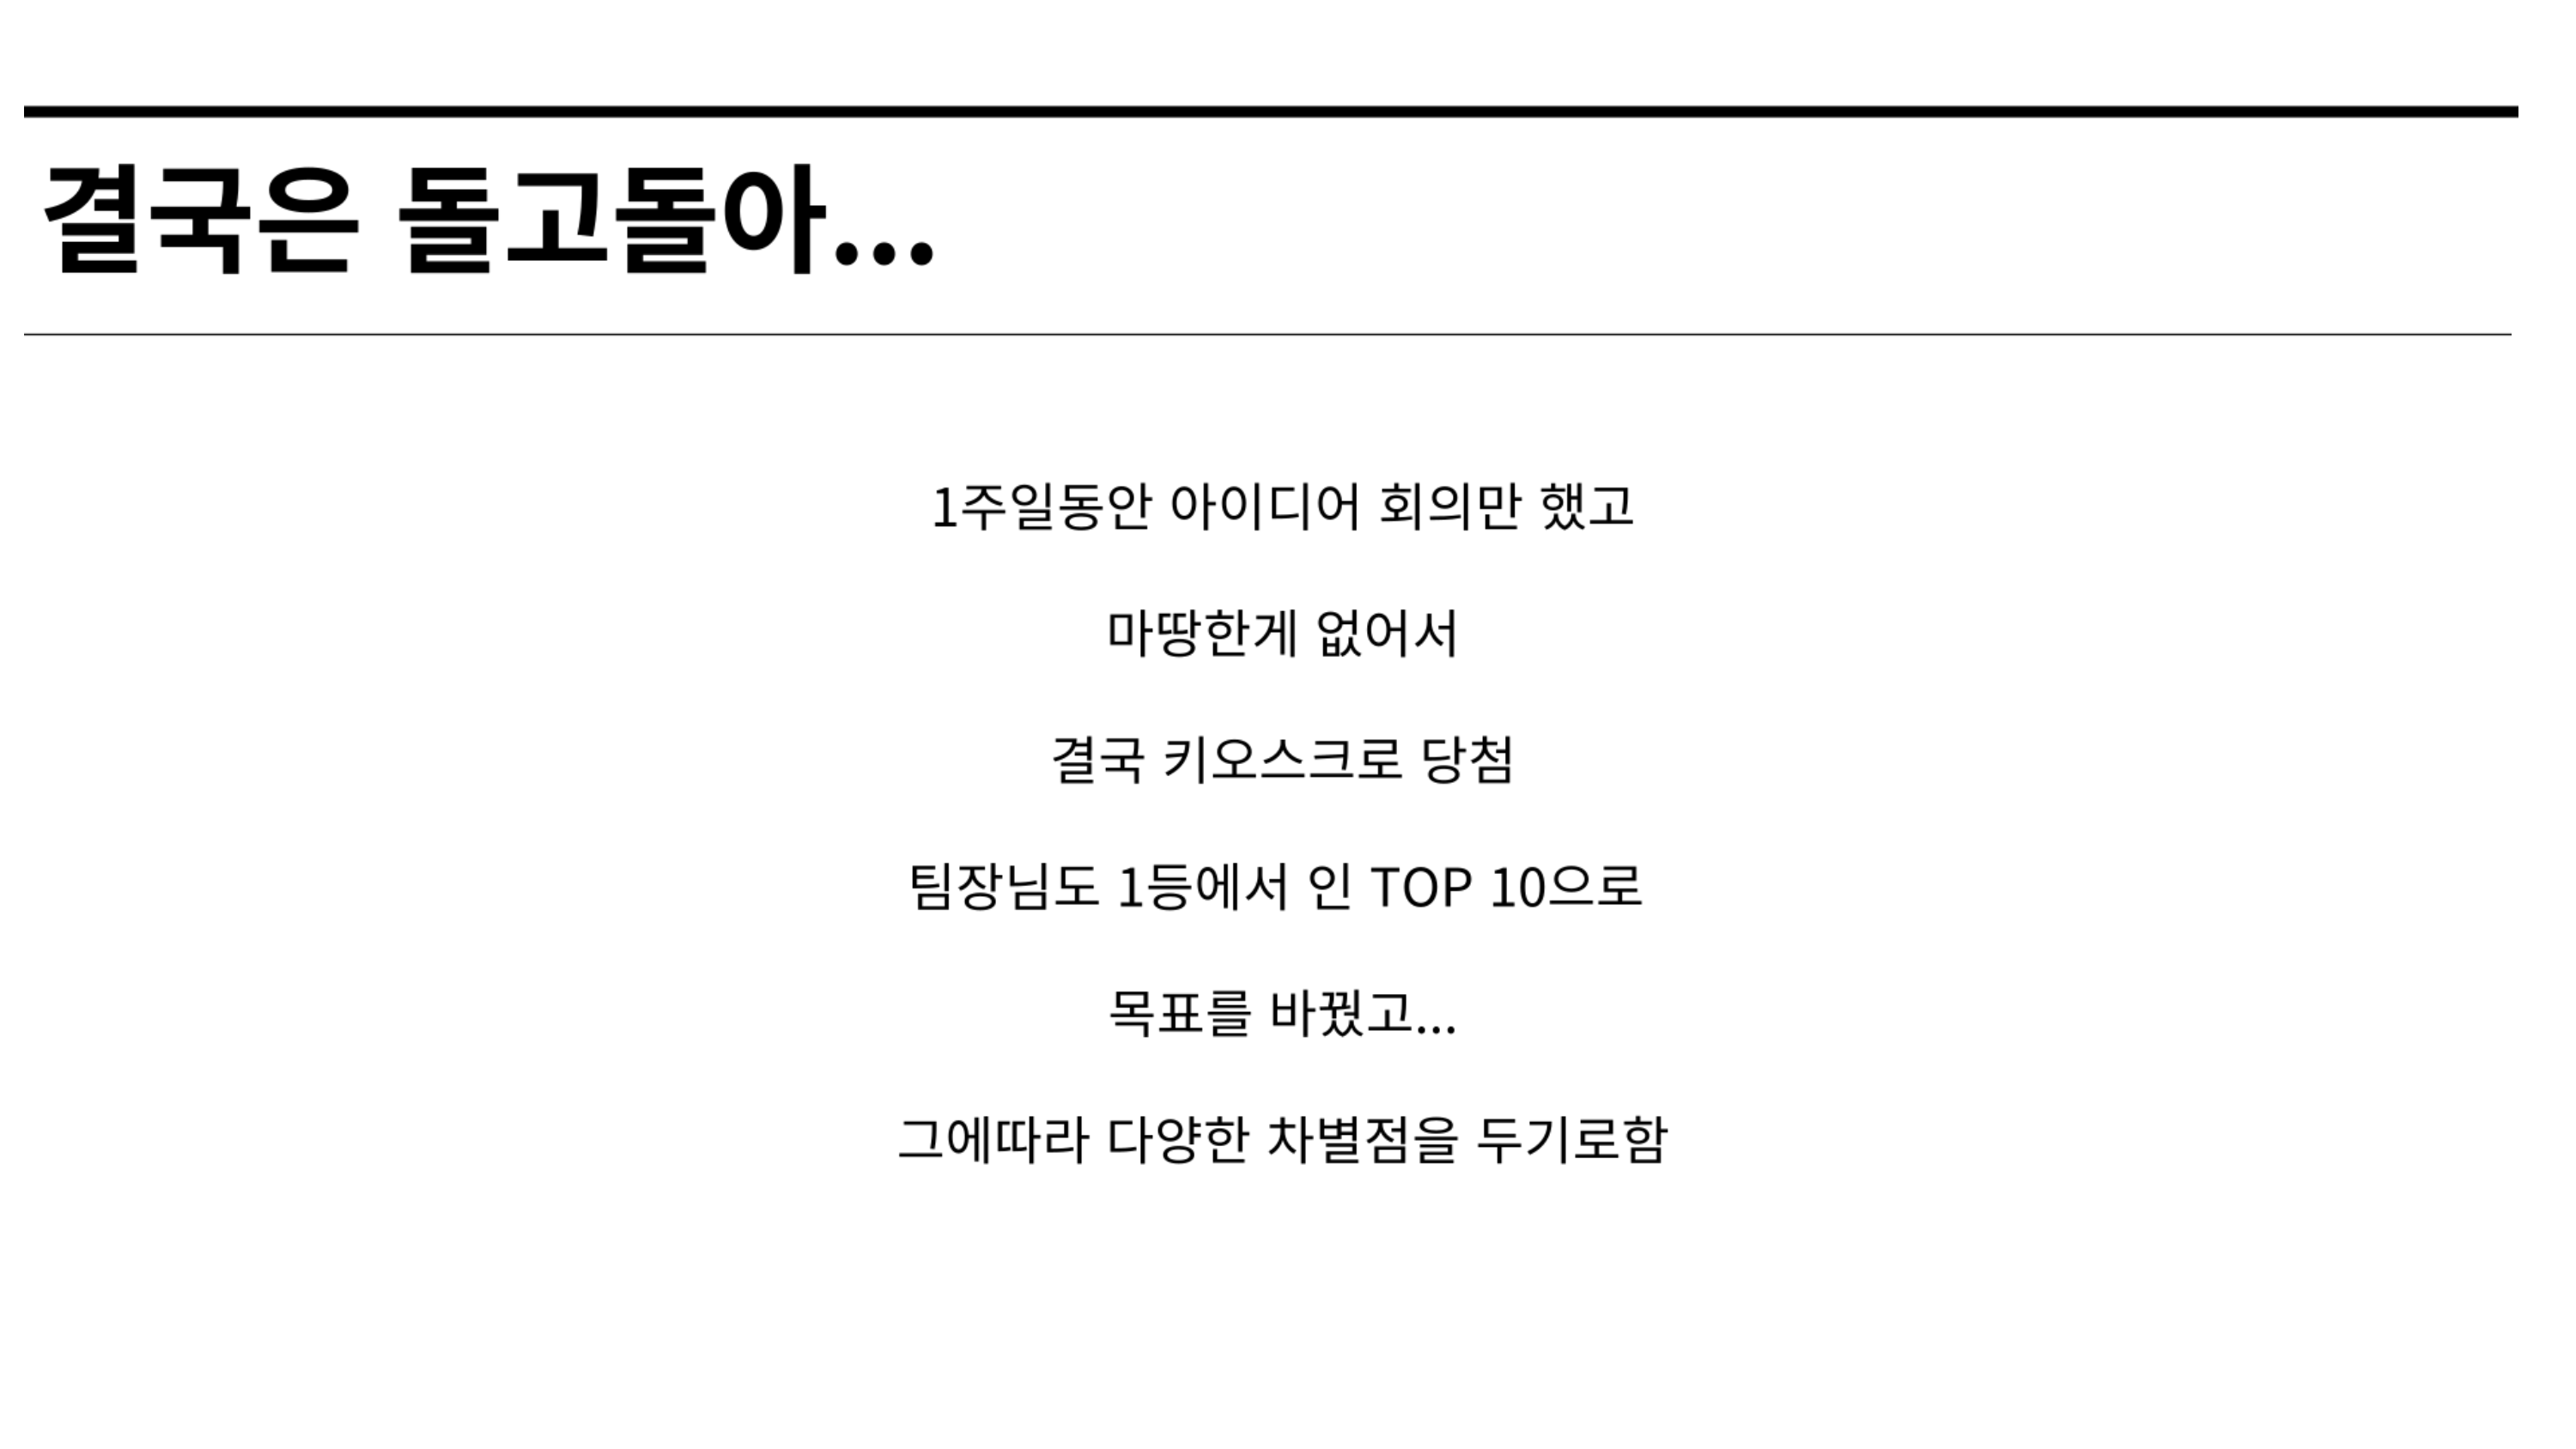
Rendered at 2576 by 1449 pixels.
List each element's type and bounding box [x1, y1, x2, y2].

text_box [1072, 331, 2512, 338]
picture [0, 90, 1069, 418]
picture [878, 449, 1722, 1233]
text_box [1066, 89, 2519, 135]
